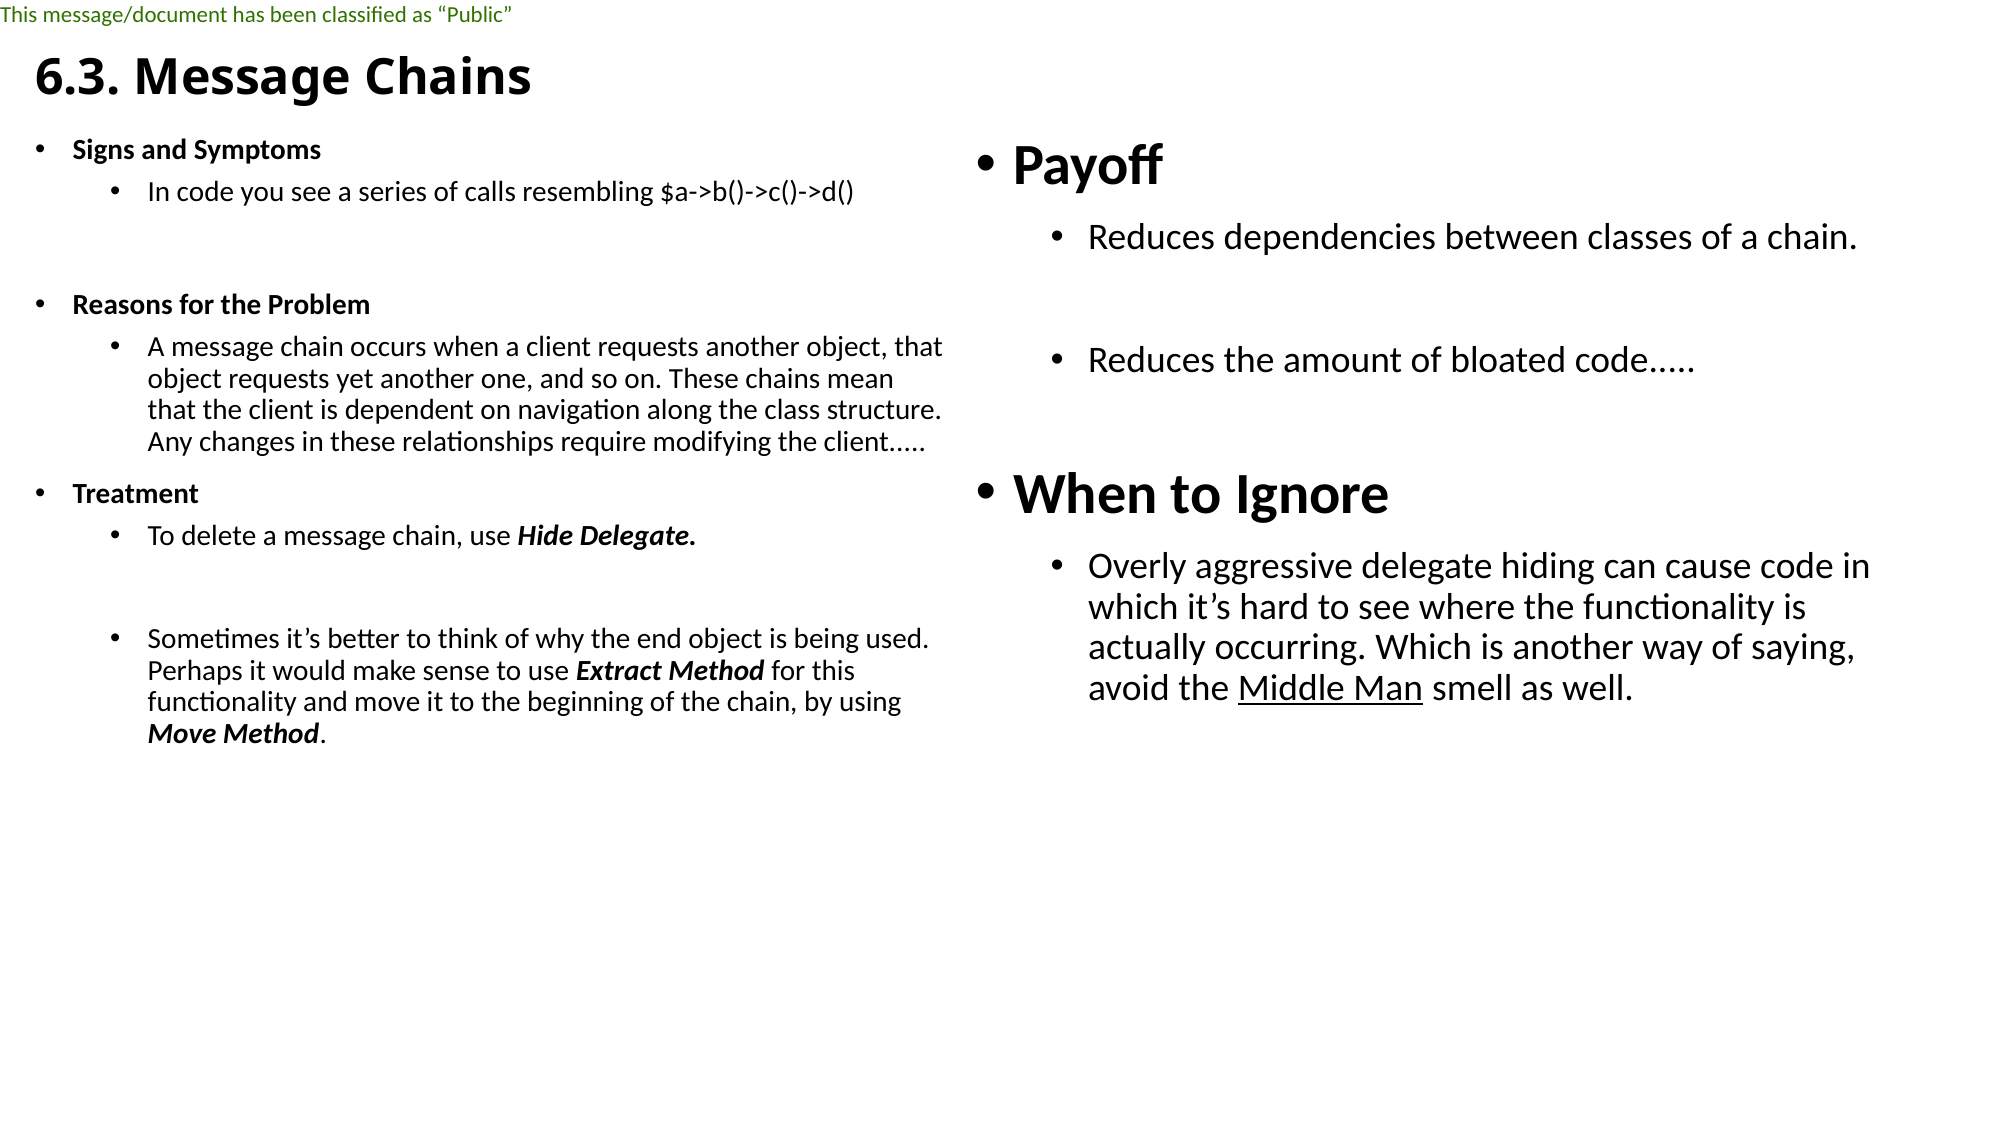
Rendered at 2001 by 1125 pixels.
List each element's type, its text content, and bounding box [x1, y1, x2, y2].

list Signs and Symptoms In code you see a series of calls resembling $a->b()->c()->d() Reasons for the Problem A message chain occurs when a client requests another object, that object requests yet another one, and so on. These chains mean that the client is dependent on navigation along the class structure. Any changes in these relationships require modifying the client..... Treatment To delete a message chain, use Hide Delegate. Sometimes it’s better to think of why the end object is being used. Perhaps it would make sense to use Extract Method for this functionality and move it to the beginning of the chain, by using Move Method. [20, 126, 961, 1095]
text_box Payoff Reduces dependencies between classes of a chain. Reduces the amount of bloated code..... When to Ignore Overly aggressive delegate hiding can cause code in which it’s hard to see where the functionality is actually occurring. Which is another way of saying, avoid the Middle Man smell as well. [960, 126, 1889, 999]
title 6.3. Message Chains [20, 30, 1449, 126]
